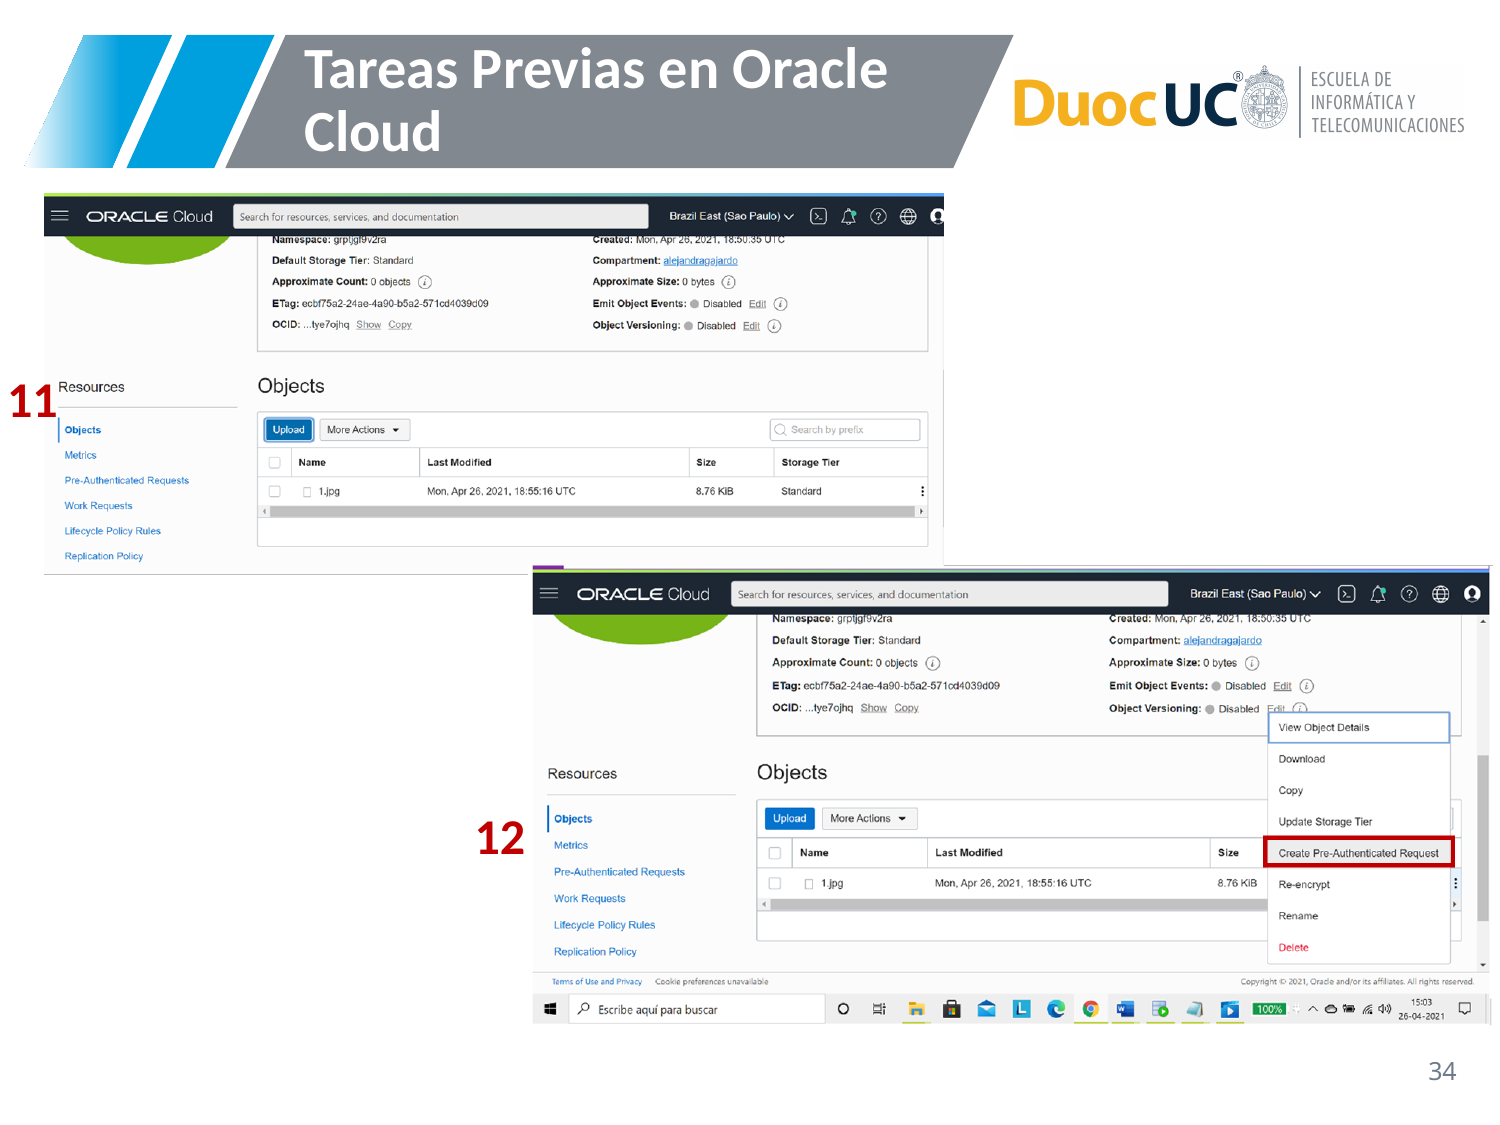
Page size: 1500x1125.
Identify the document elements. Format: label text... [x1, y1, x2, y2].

picture [44, 193, 1493, 1030]
text_box 11 [0, 360, 39, 435]
picture [1013, 63, 1465, 140]
title Tareas Previas en Oracle Cloud [289, 34, 993, 169]
